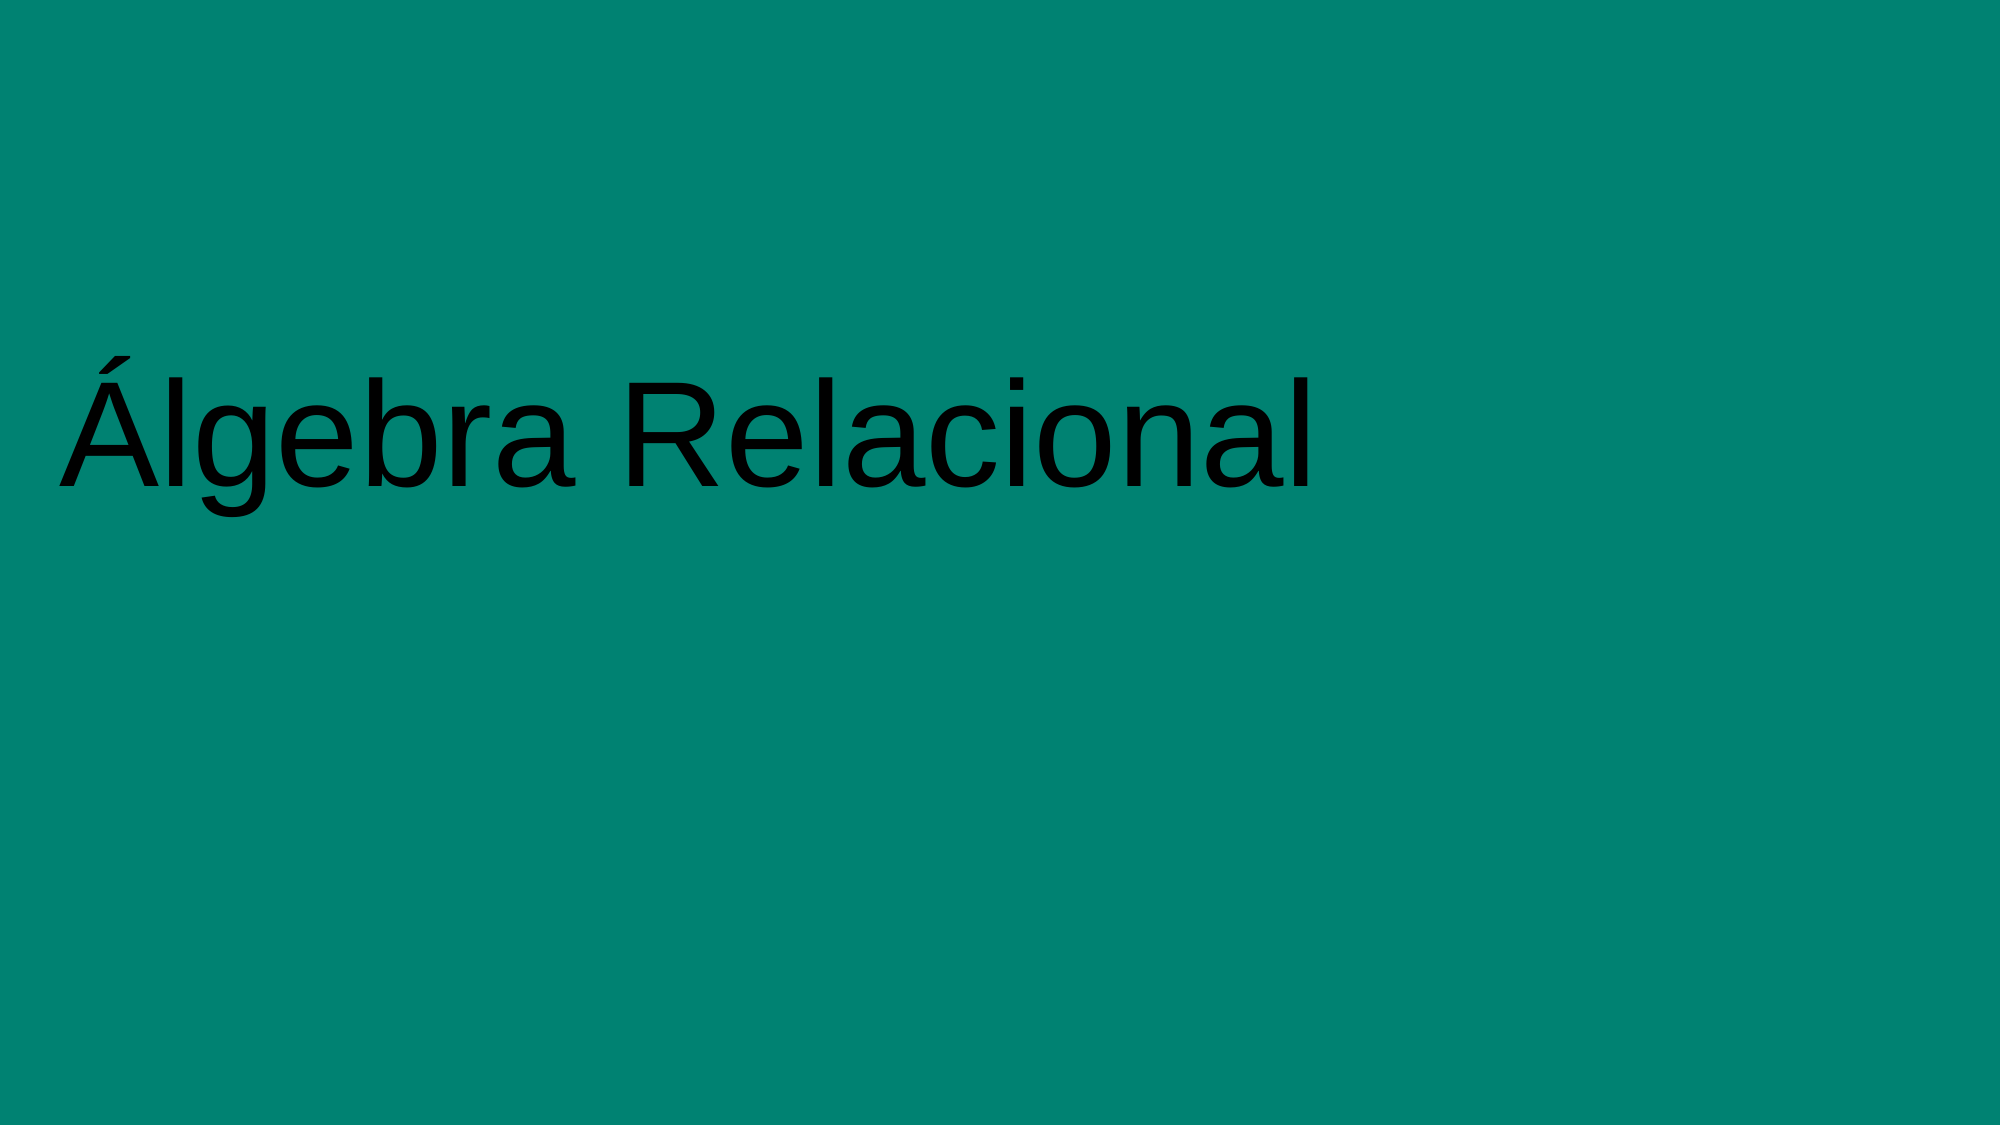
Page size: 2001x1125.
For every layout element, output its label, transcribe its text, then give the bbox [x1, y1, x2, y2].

title Álgebra Relacional [44, 341, 1956, 637]
